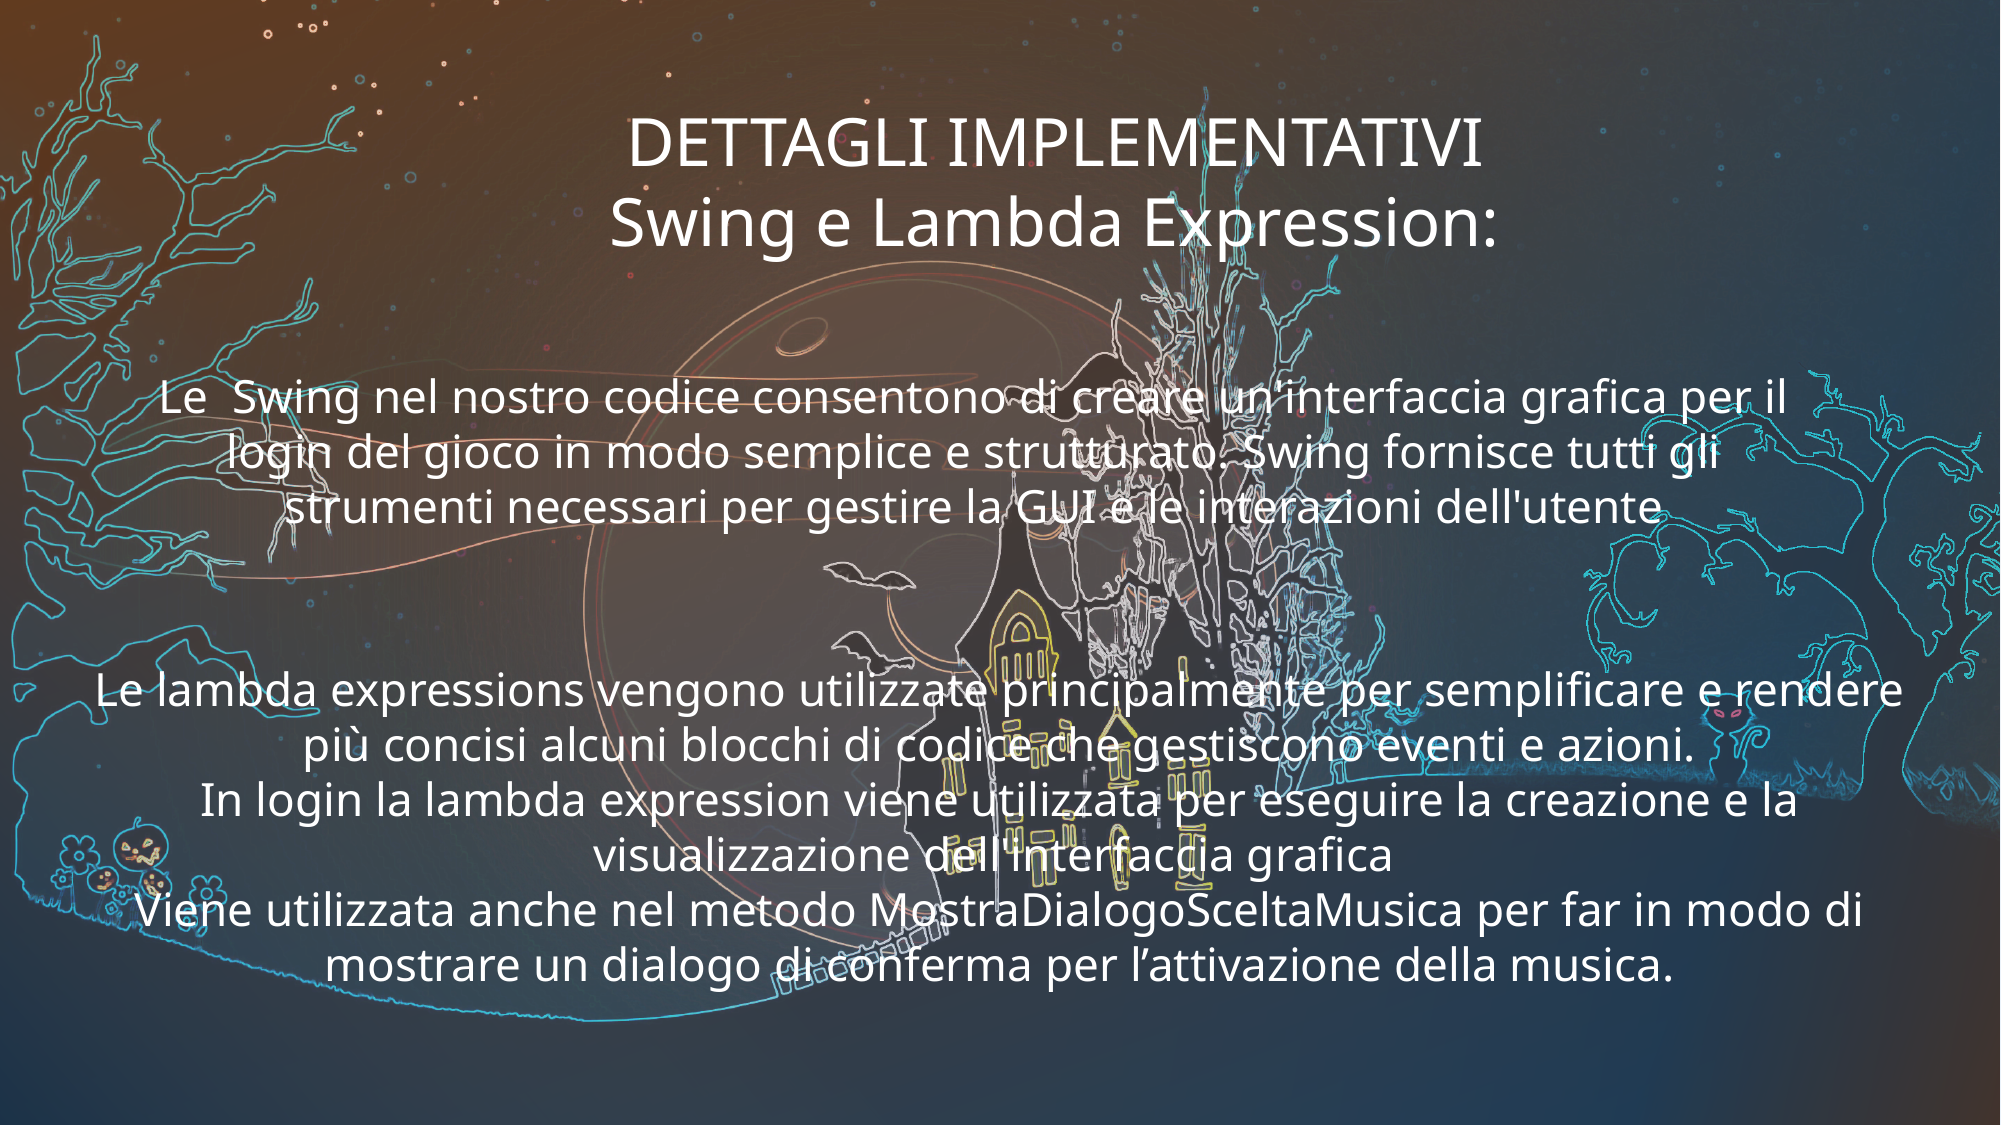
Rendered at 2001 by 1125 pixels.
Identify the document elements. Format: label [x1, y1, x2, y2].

list [0, 0, 2000, 1125]
